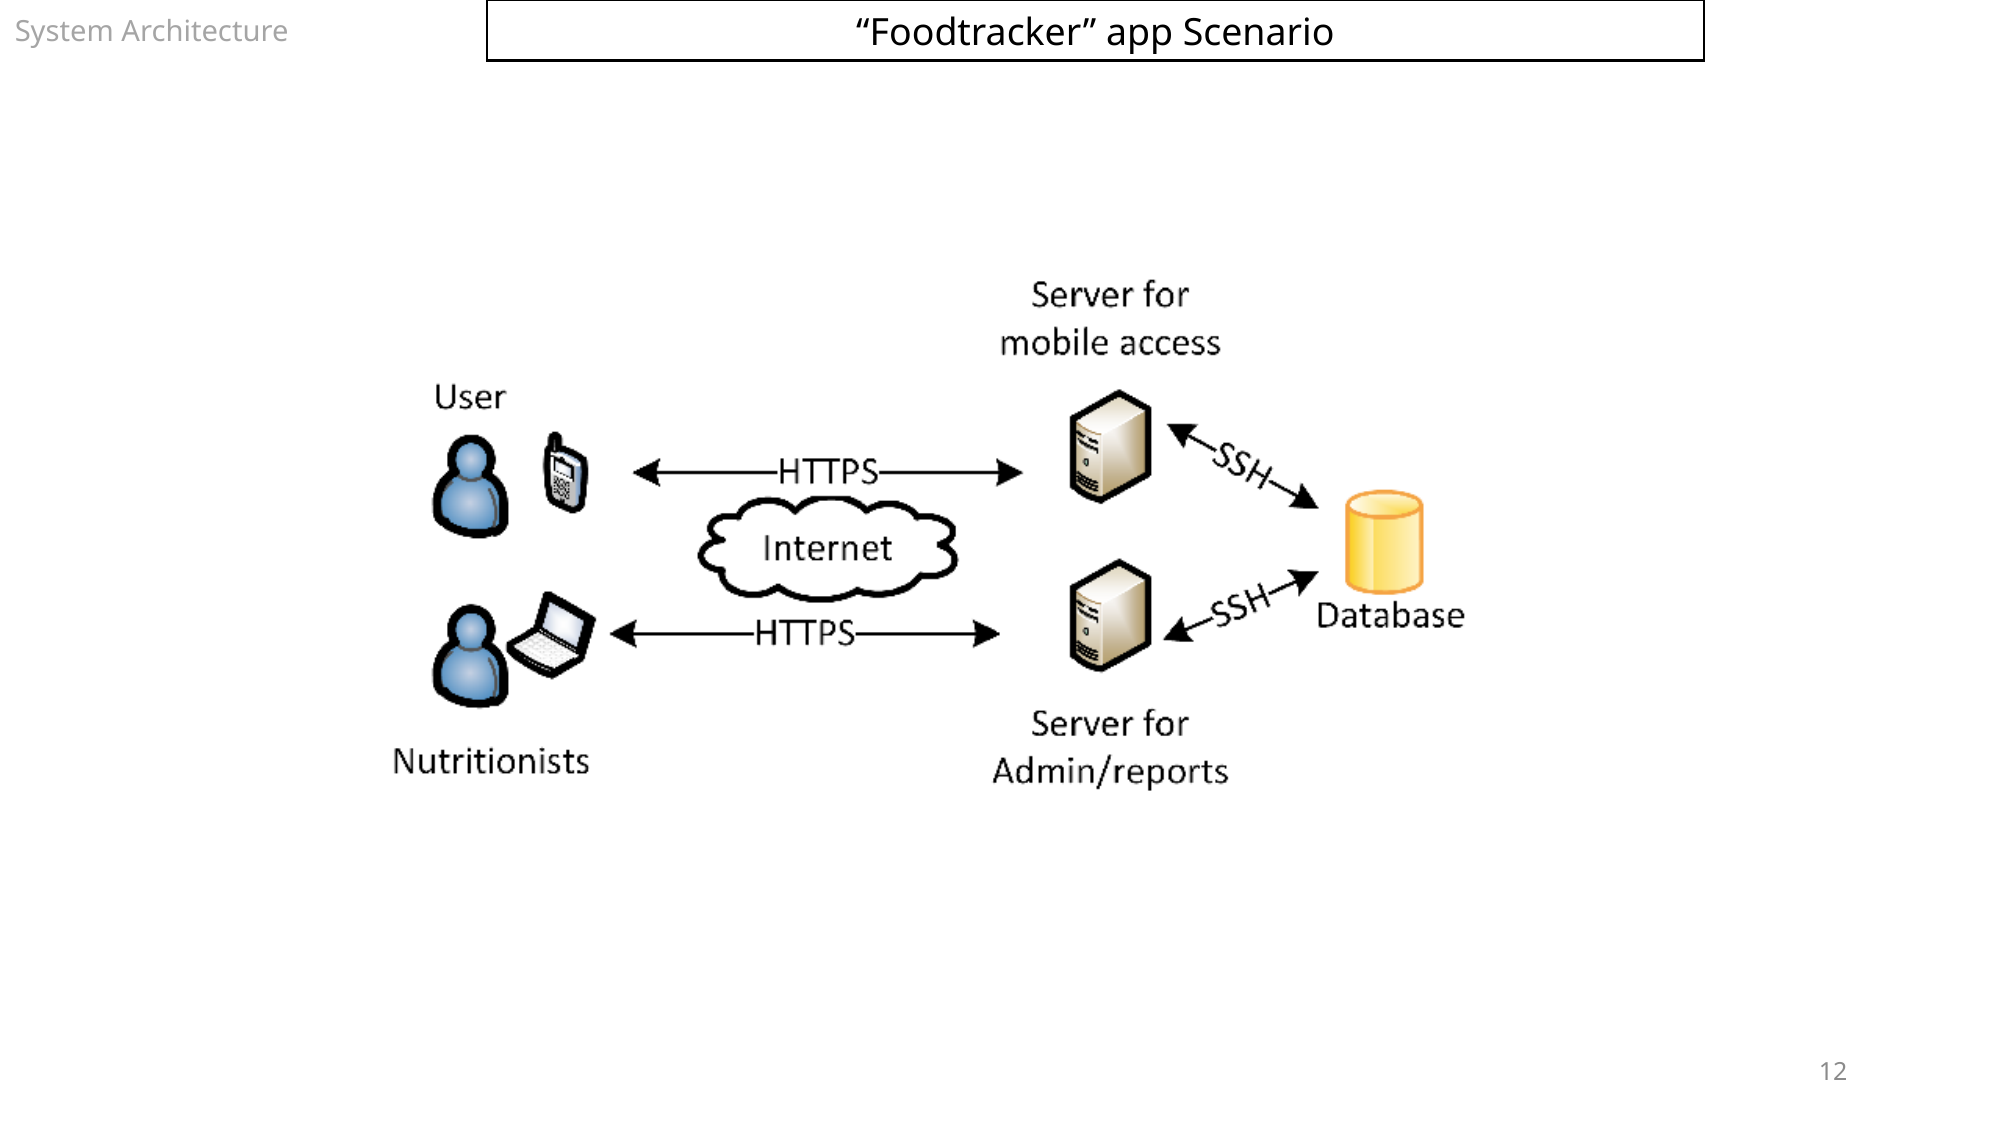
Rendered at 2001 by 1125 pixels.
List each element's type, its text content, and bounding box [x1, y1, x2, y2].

slide_number 12 [1412, 1042, 1863, 1103]
text_box System Architecture [0, 0, 471, 61]
text_box “Foodtracker” app Scenario [486, 0, 1705, 62]
picture [371, 255, 1466, 794]
